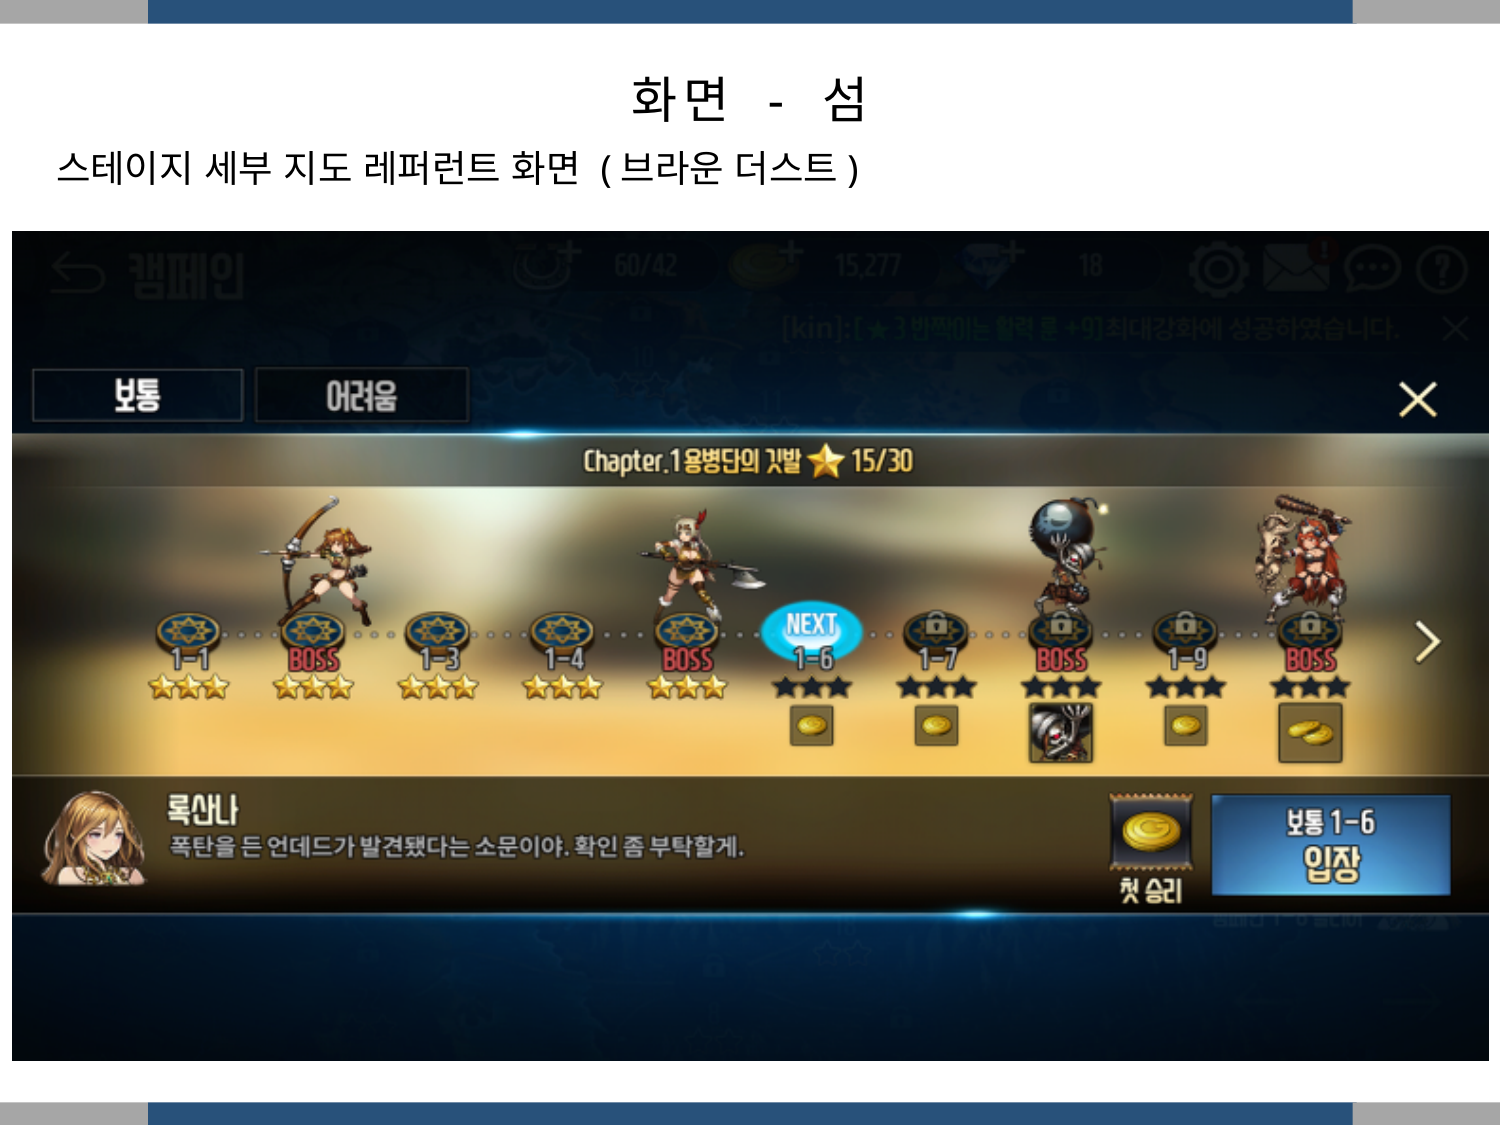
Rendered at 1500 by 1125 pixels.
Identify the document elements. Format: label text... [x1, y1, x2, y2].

text_box 화면 - 섬 [436, 61, 1063, 137]
text_box 스테이지 세부 지도 레퍼런트 화면 (브라운 더스트) [41, 137, 1459, 197]
picture [11, 231, 1489, 1062]
